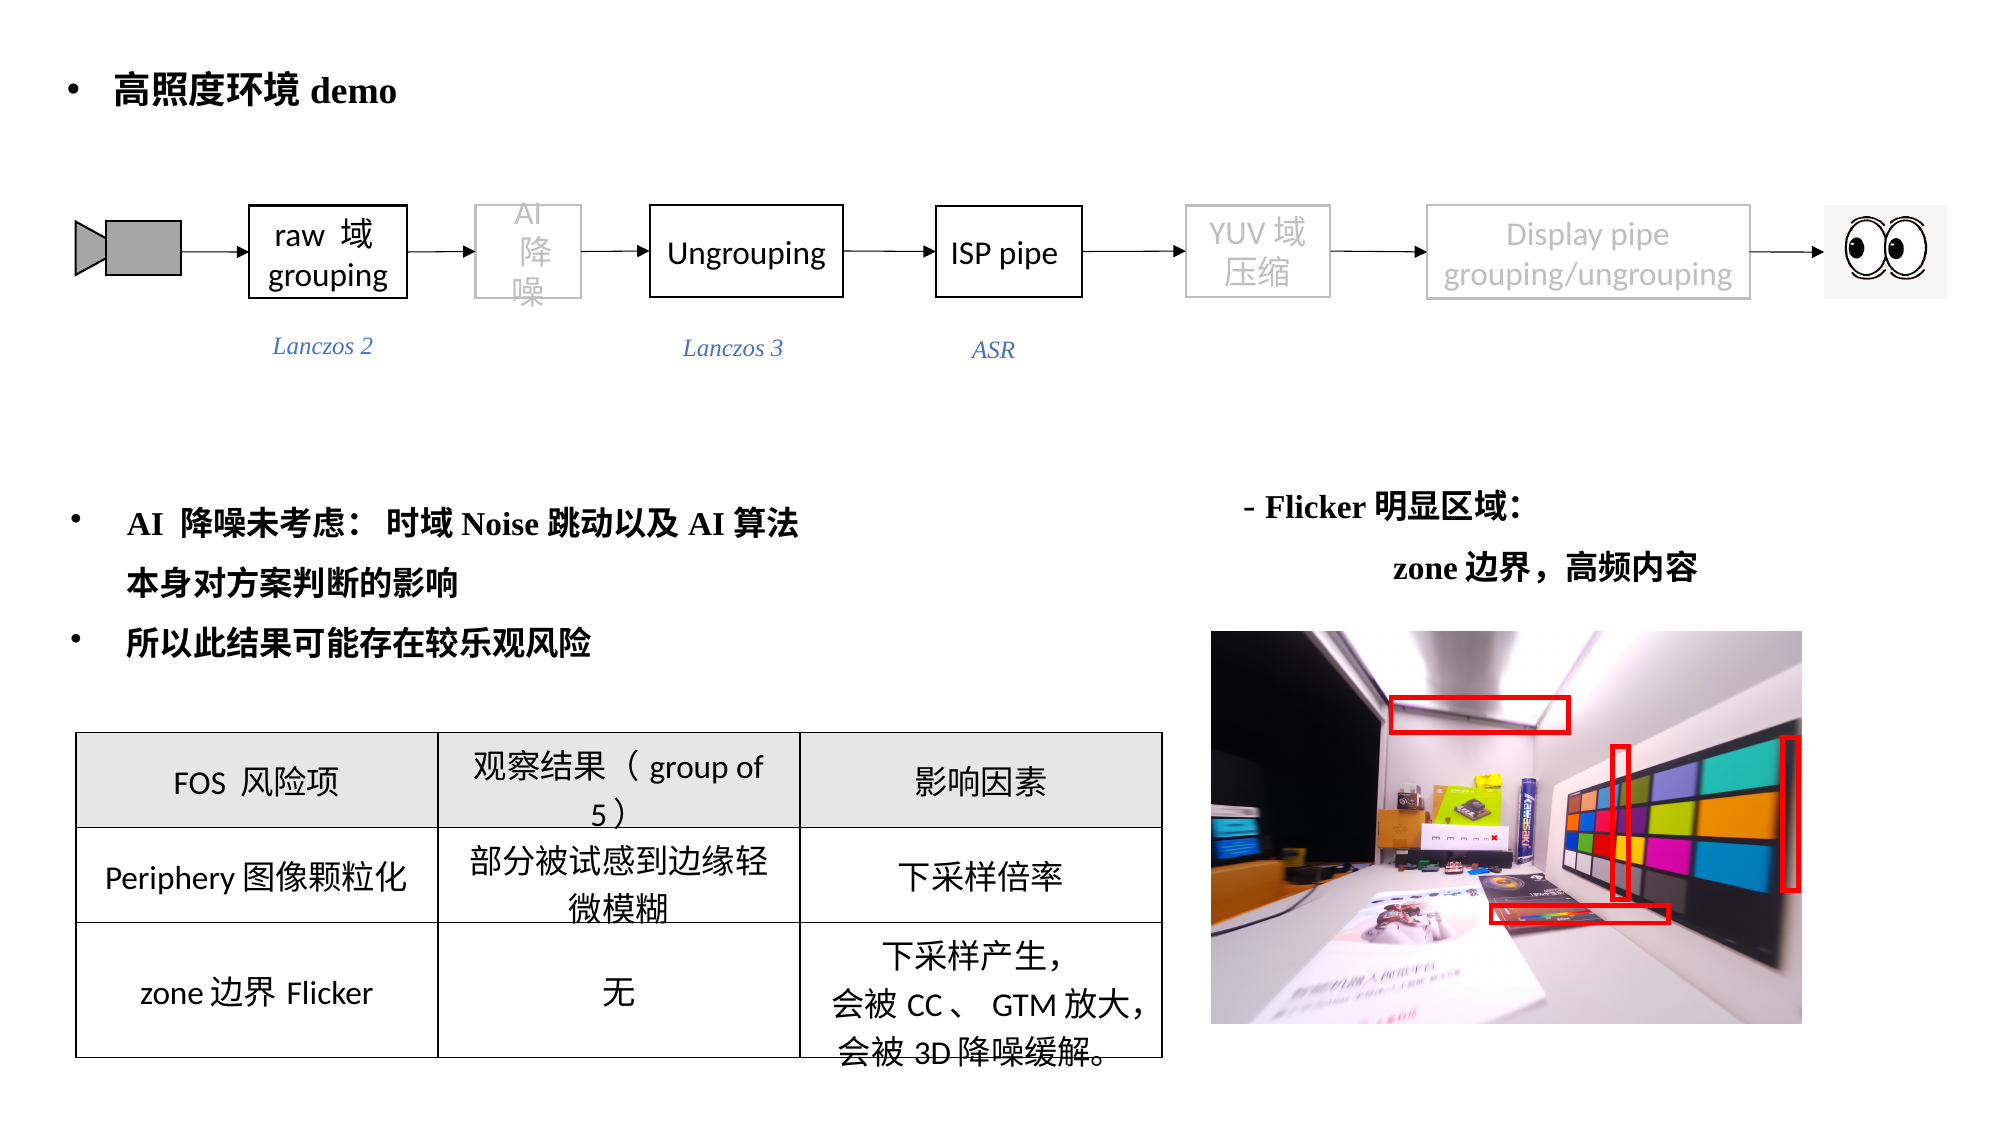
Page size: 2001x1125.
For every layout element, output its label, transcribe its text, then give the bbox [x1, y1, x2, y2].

text_box Lanczos 3 [668, 324, 807, 366]
text_box ASR [957, 325, 1043, 362]
text_box AI 降噪 [474, 204, 582, 299]
table_cell 部分被试感到边缘轻微模糊 [439, 828, 799, 922]
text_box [1211, 631, 1802, 1024]
table_header FOS 风险项 [77, 733, 437, 827]
text_box Lanczos 2 [257, 322, 397, 366]
table_header 影响因素 [801, 733, 1161, 827]
table_cell zone边界Flicker [77, 923, 437, 1057]
text_box Display pipe grouping/ungrouping [1426, 204, 1751, 300]
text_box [75, 220, 181, 275]
text_box - Flicker明显区域： zone边界，高频内容 [1228, 451, 1764, 613]
table_cell 下采样产生， 会被CC、GTM放大， 会被3D降噪缓解。 [801, 923, 1161, 1057]
text_box AI 降噪未考虑： 时域Noise跳动以及AI算法本身对方案判断的影响 所以此结果可能存在较乐观风险 [55, 475, 827, 670]
text_box ISP pipe [935, 205, 1083, 298]
table_header 观察结果（group of 5） [439, 733, 799, 827]
table_cell Periphery图像颗粒化 [77, 828, 437, 922]
text_box 高照度环境demo [52, 35, 413, 118]
text_box Ungrouping [649, 204, 844, 298]
picture [1824, 205, 1947, 299]
text_box YUV域 压缩 [1185, 204, 1331, 298]
table_cell 下采样倍率 [801, 828, 1161, 922]
table_cell 无 [439, 923, 799, 1057]
text_box raw 域grouping [248, 204, 408, 299]
